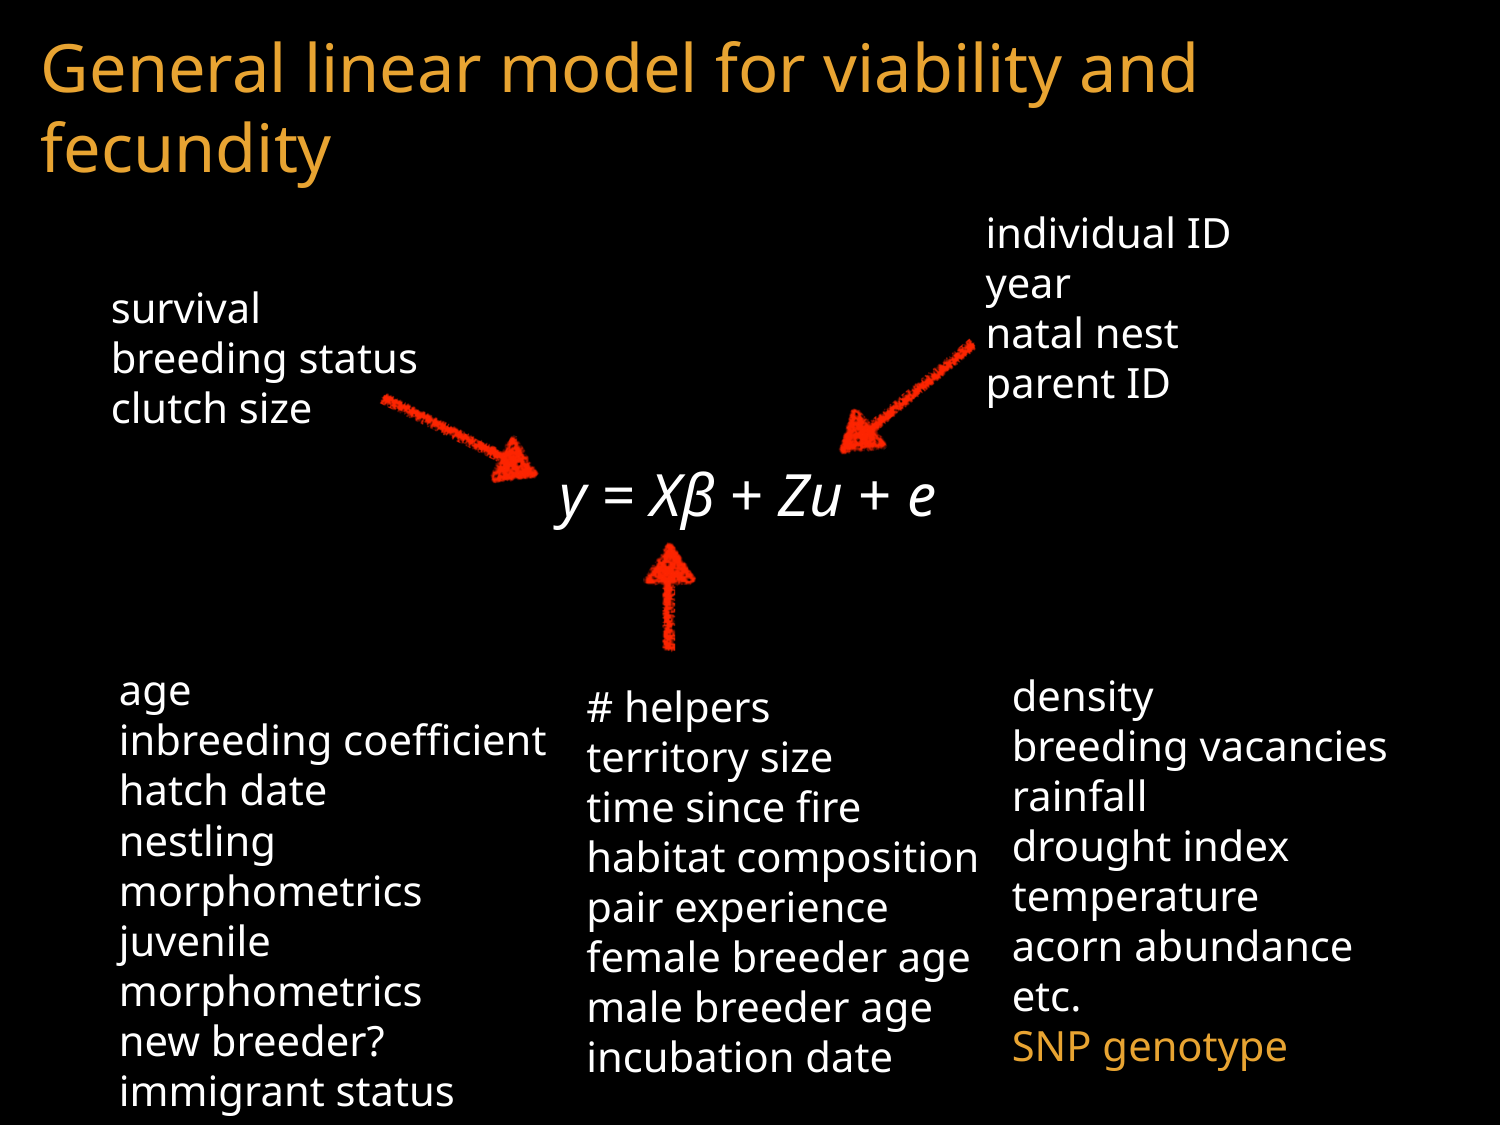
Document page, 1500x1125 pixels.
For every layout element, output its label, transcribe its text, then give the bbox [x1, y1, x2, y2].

text_box survival breeding status clutch size [105, 276, 424, 438]
text_box y = Xβ + Zu + e [553, 452, 996, 535]
text_box General linear model for viability and fecundity [35, 20, 1445, 302]
text_box density breeding vacancies rainfall drought index temperature acorn abundance etc. SNP genotype [1006, 663, 1394, 1076]
text_box age inbreeding coefficient hatch date nestling morphometrics juvenile morphometrics new breeder? immigrant status territory acquisition [117, 662, 576, 1048]
picture [363, 373, 554, 502]
text_box individual ID year natal nest parent ID [979, 200, 1238, 413]
picture [608, 536, 732, 657]
picture [812, 318, 1001, 476]
text_box # helpers territory size time since fire habitat composition pair experience female breeder age male breeder age incubation date [580, 674, 986, 1087]
